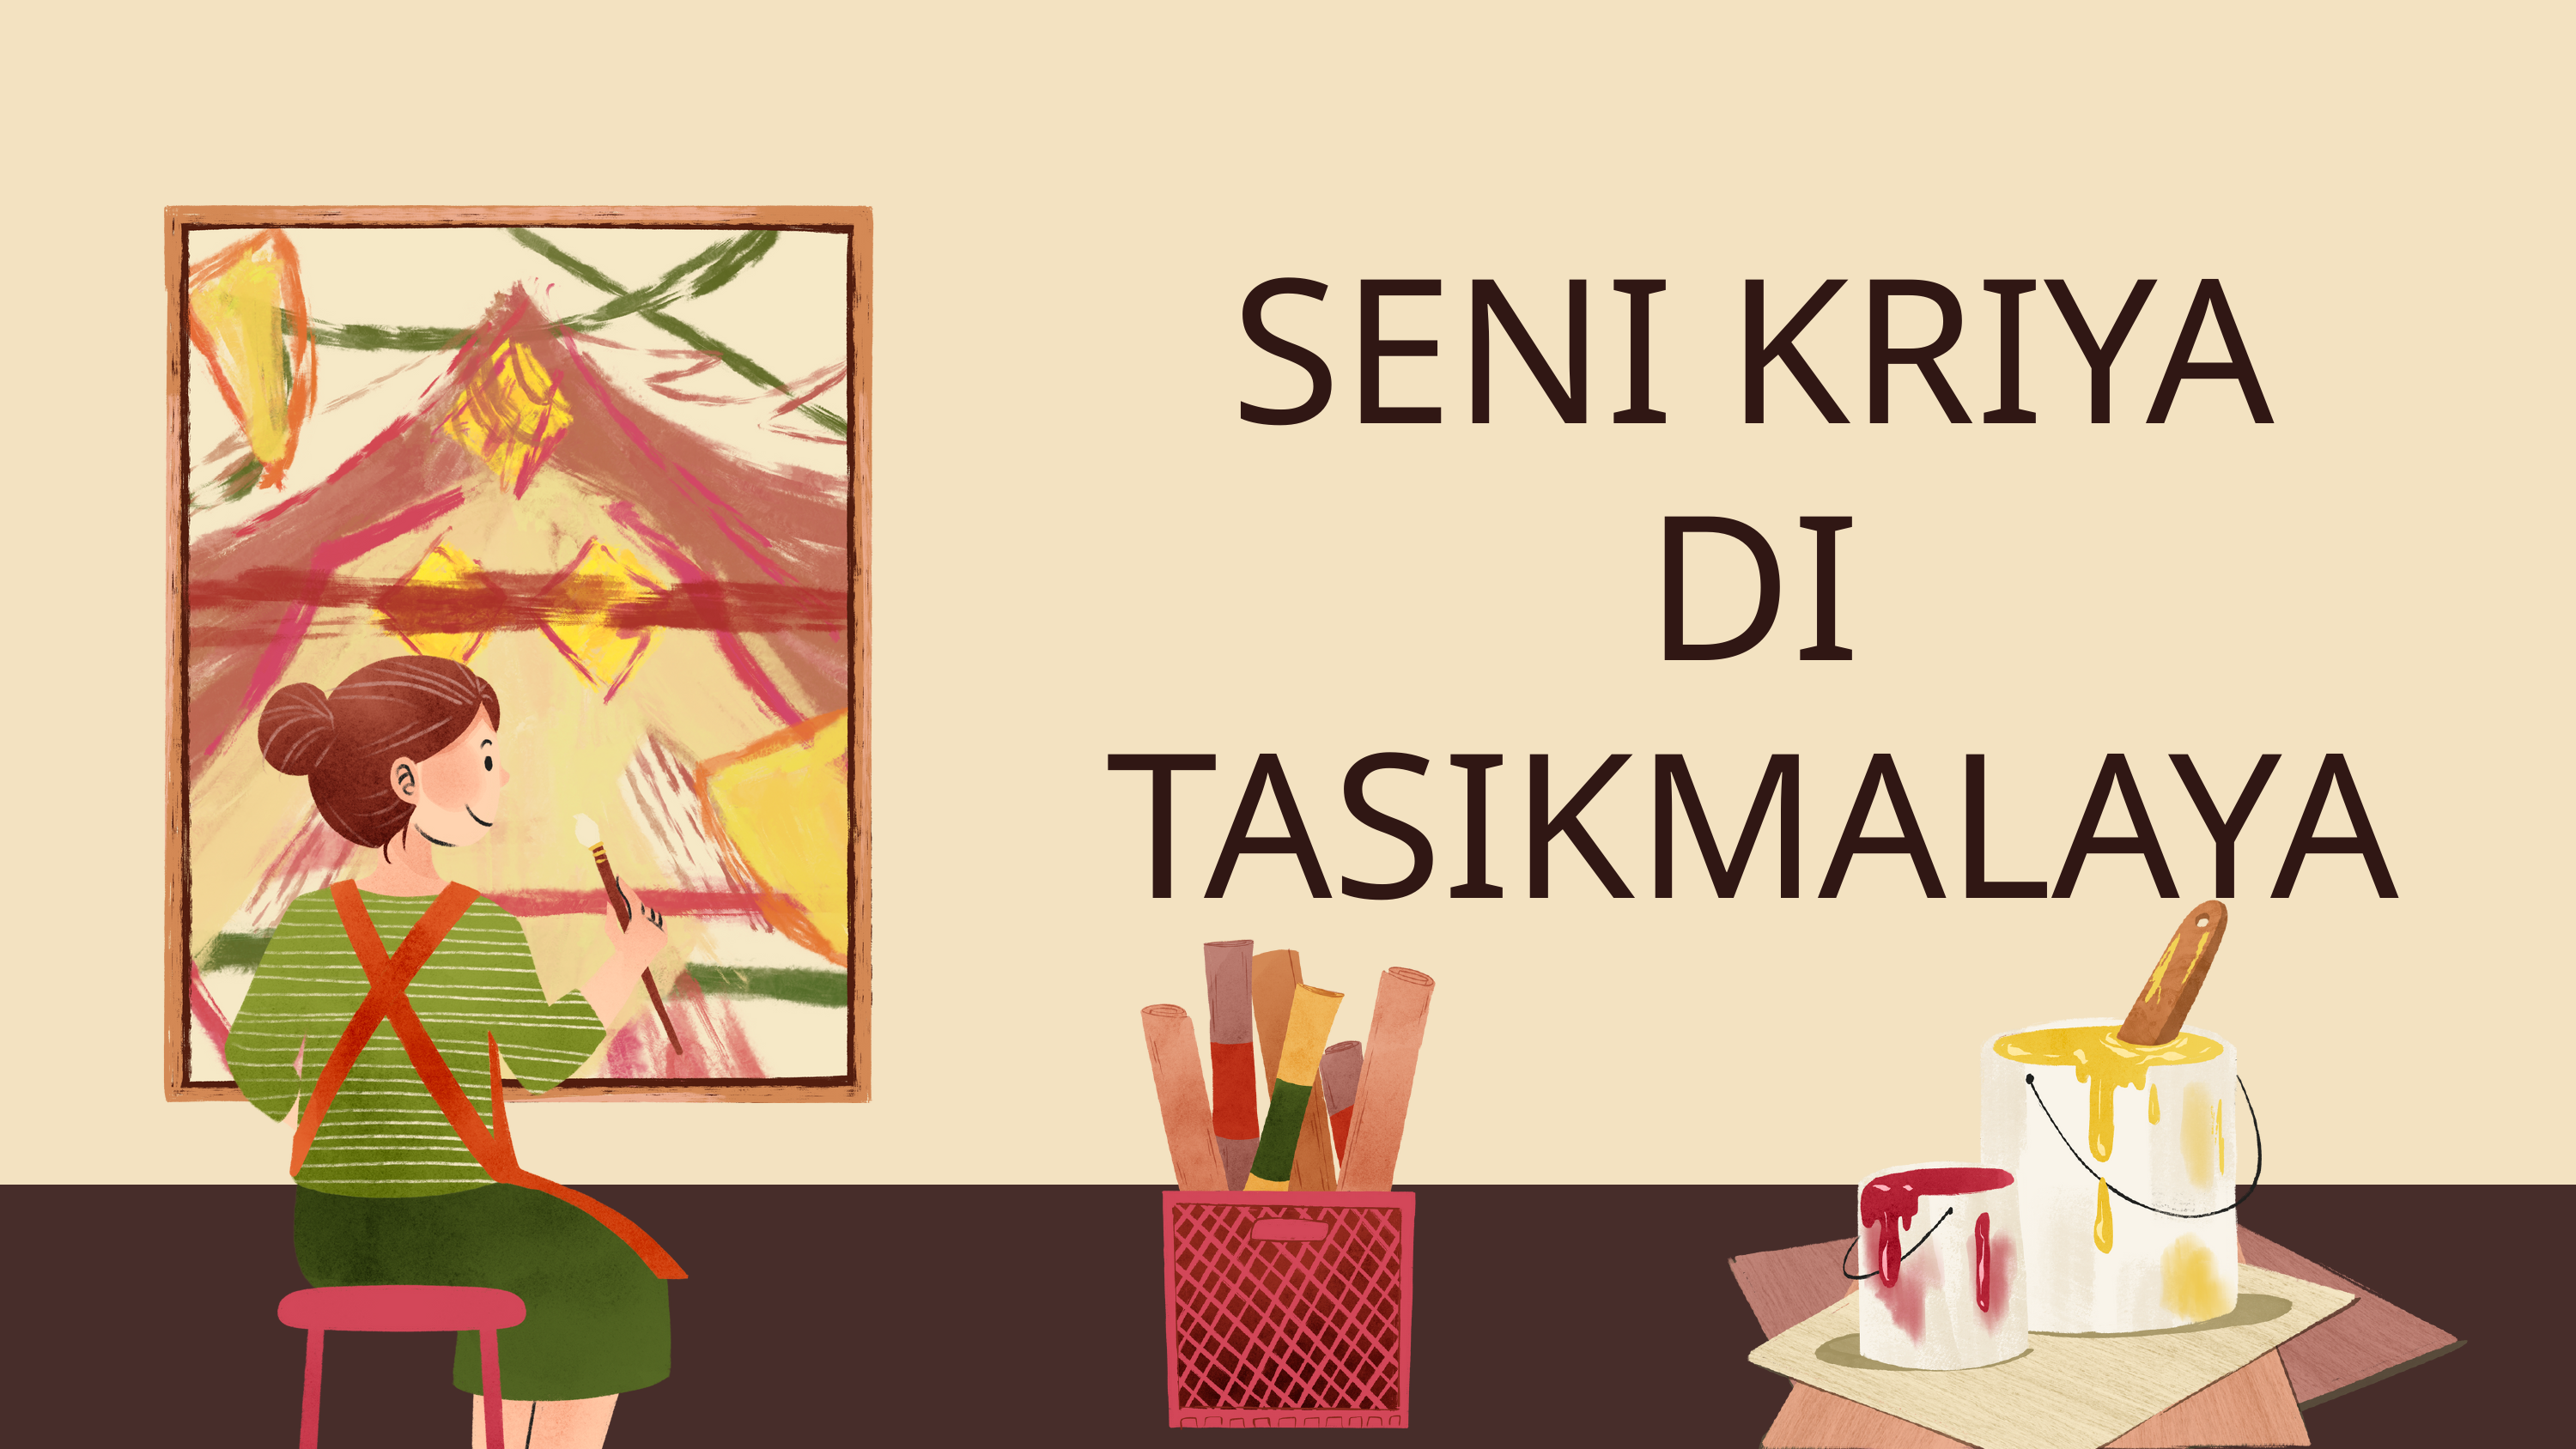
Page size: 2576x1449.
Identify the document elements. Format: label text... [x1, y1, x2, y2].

text_box SENI KRIYA DI TASIKMALAYA [993, 226, 2514, 939]
text_box [223, 654, 690, 1181]
text_box [1140, 939, 1436, 1181]
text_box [0, 1184, 2576, 1449]
text_box [163, 205, 874, 1104]
text_box [1727, 939, 2468, 1181]
